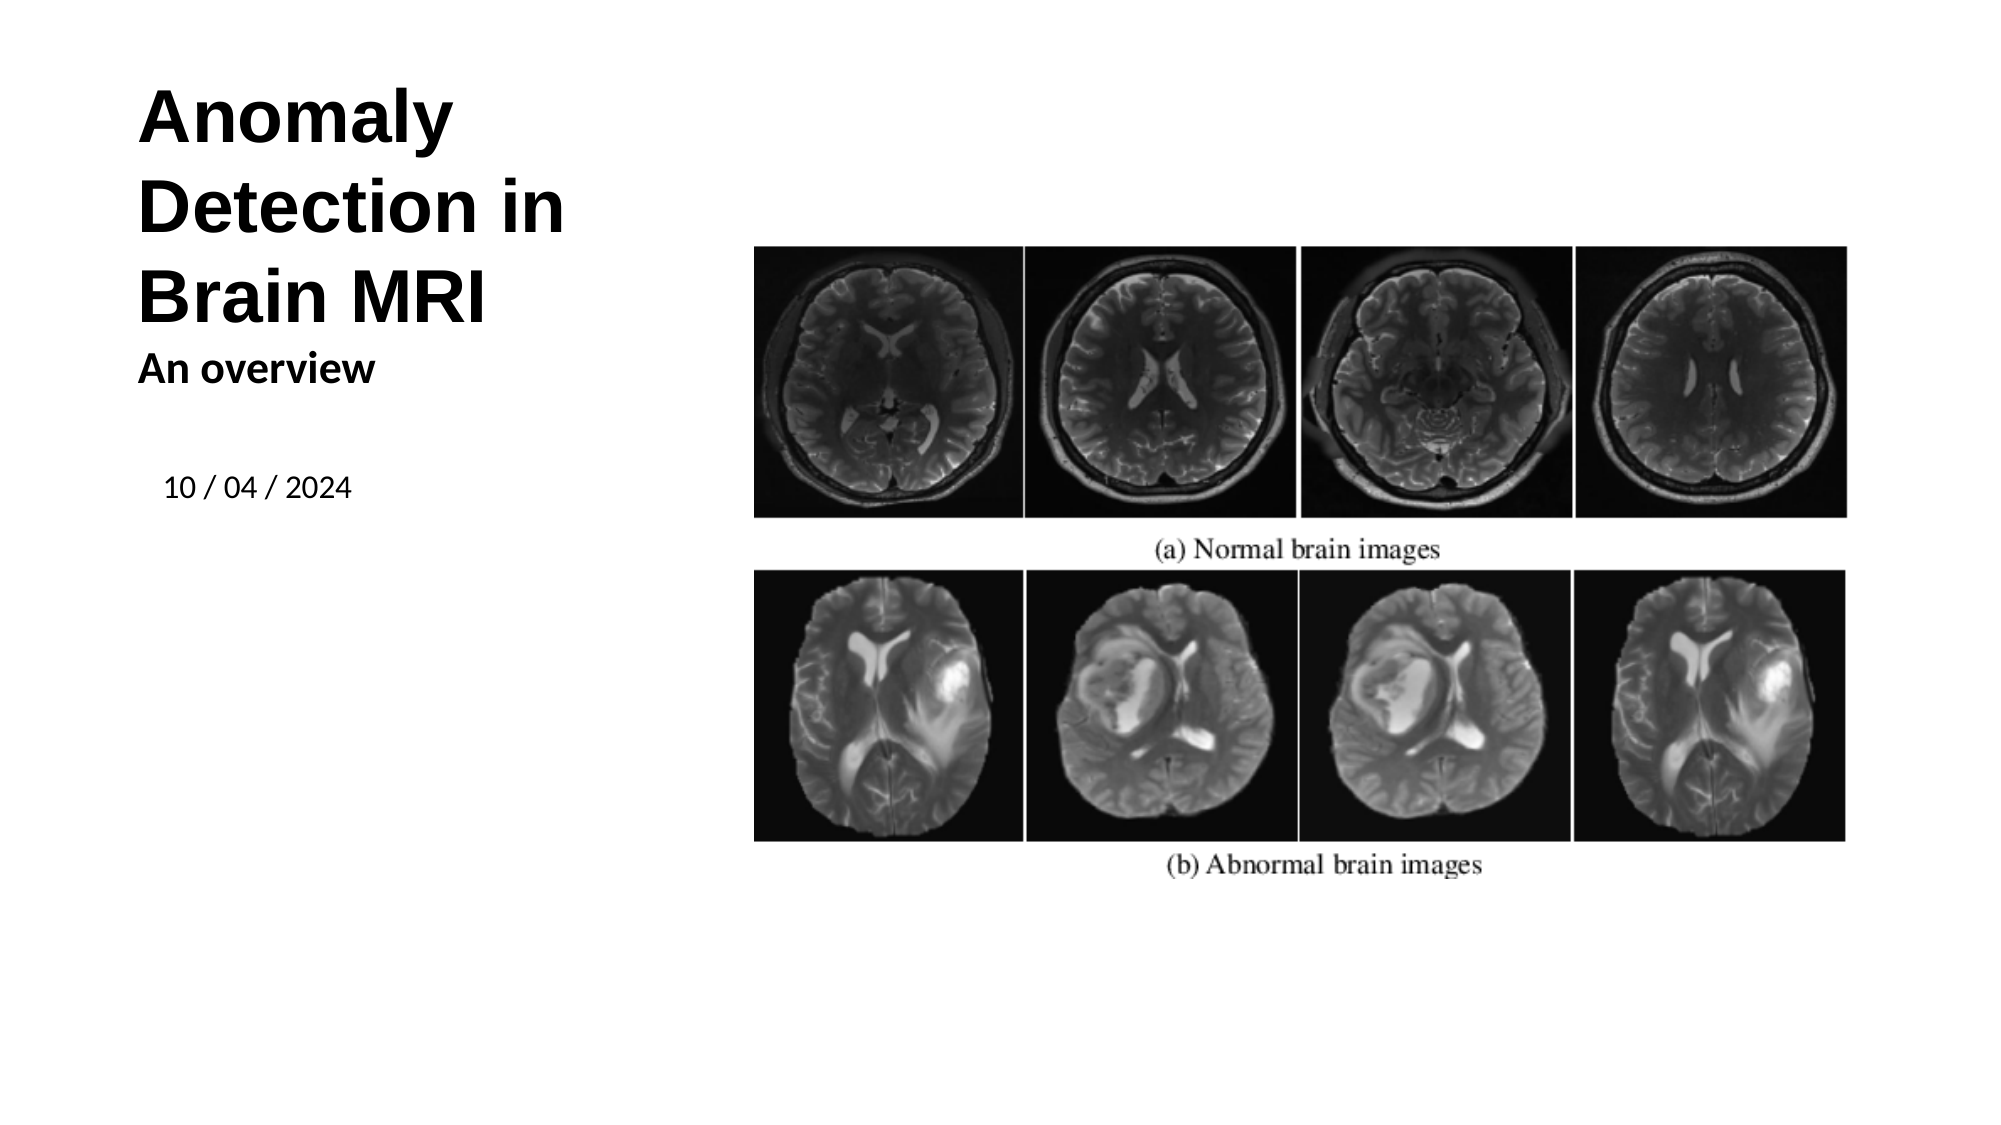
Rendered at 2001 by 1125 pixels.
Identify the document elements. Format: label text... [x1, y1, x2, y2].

text_box An overview [123, 336, 749, 413]
text_box Anomaly Detection in Brain MRI [123, 114, 755, 291]
picture [754, 245, 1850, 880]
text_box 10 / 04 / 2024 [123, 458, 368, 512]
